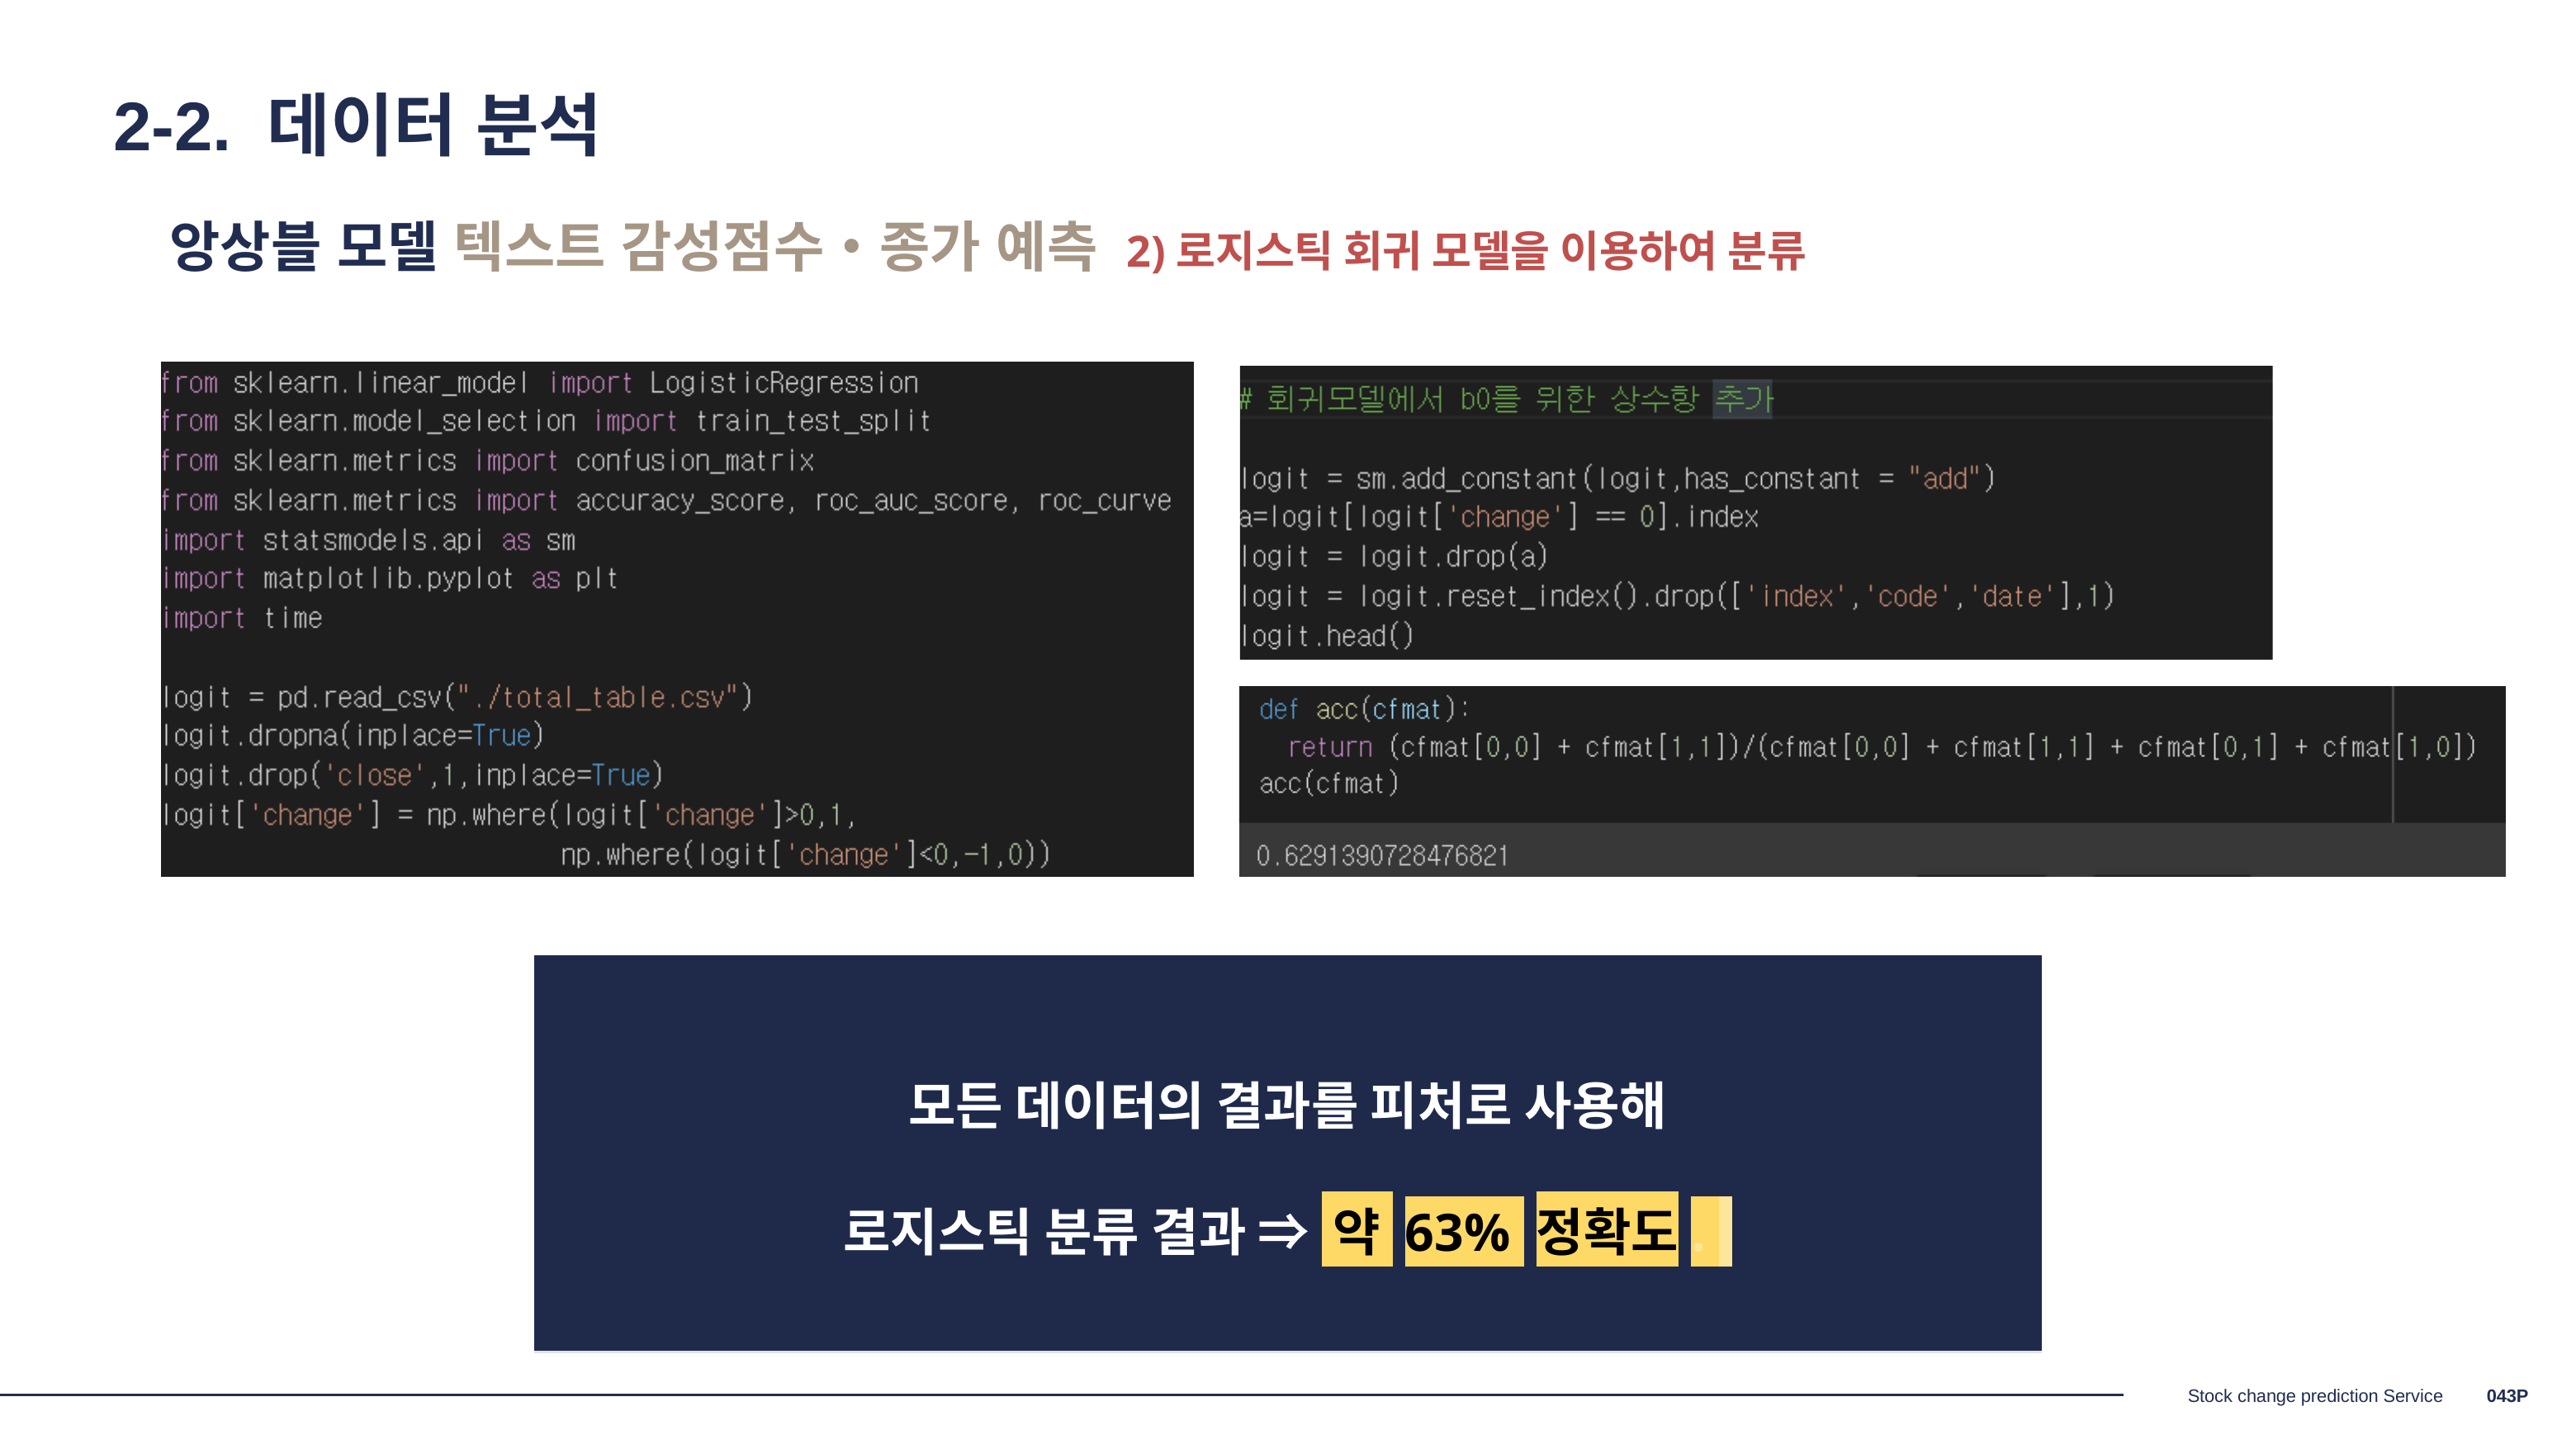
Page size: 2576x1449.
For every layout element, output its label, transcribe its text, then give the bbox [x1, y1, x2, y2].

picture [1239, 685, 2506, 878]
text_box 2-2. 데이터 분석 [101, 75, 989, 171]
picture [533, 954, 2042, 1353]
text_box Stock change prediction Service [2175, 1377, 2402, 1412]
slide_number 0‹#›P [2402, 1370, 2541, 1420]
picture [160, 362, 1194, 878]
picture [1239, 366, 2273, 660]
text_box 앙상블 모델 텍스트 감성점수‧종가 예측 2)로지스틱 회귀 모델을 이용하여 분류 [157, 196, 2240, 285]
